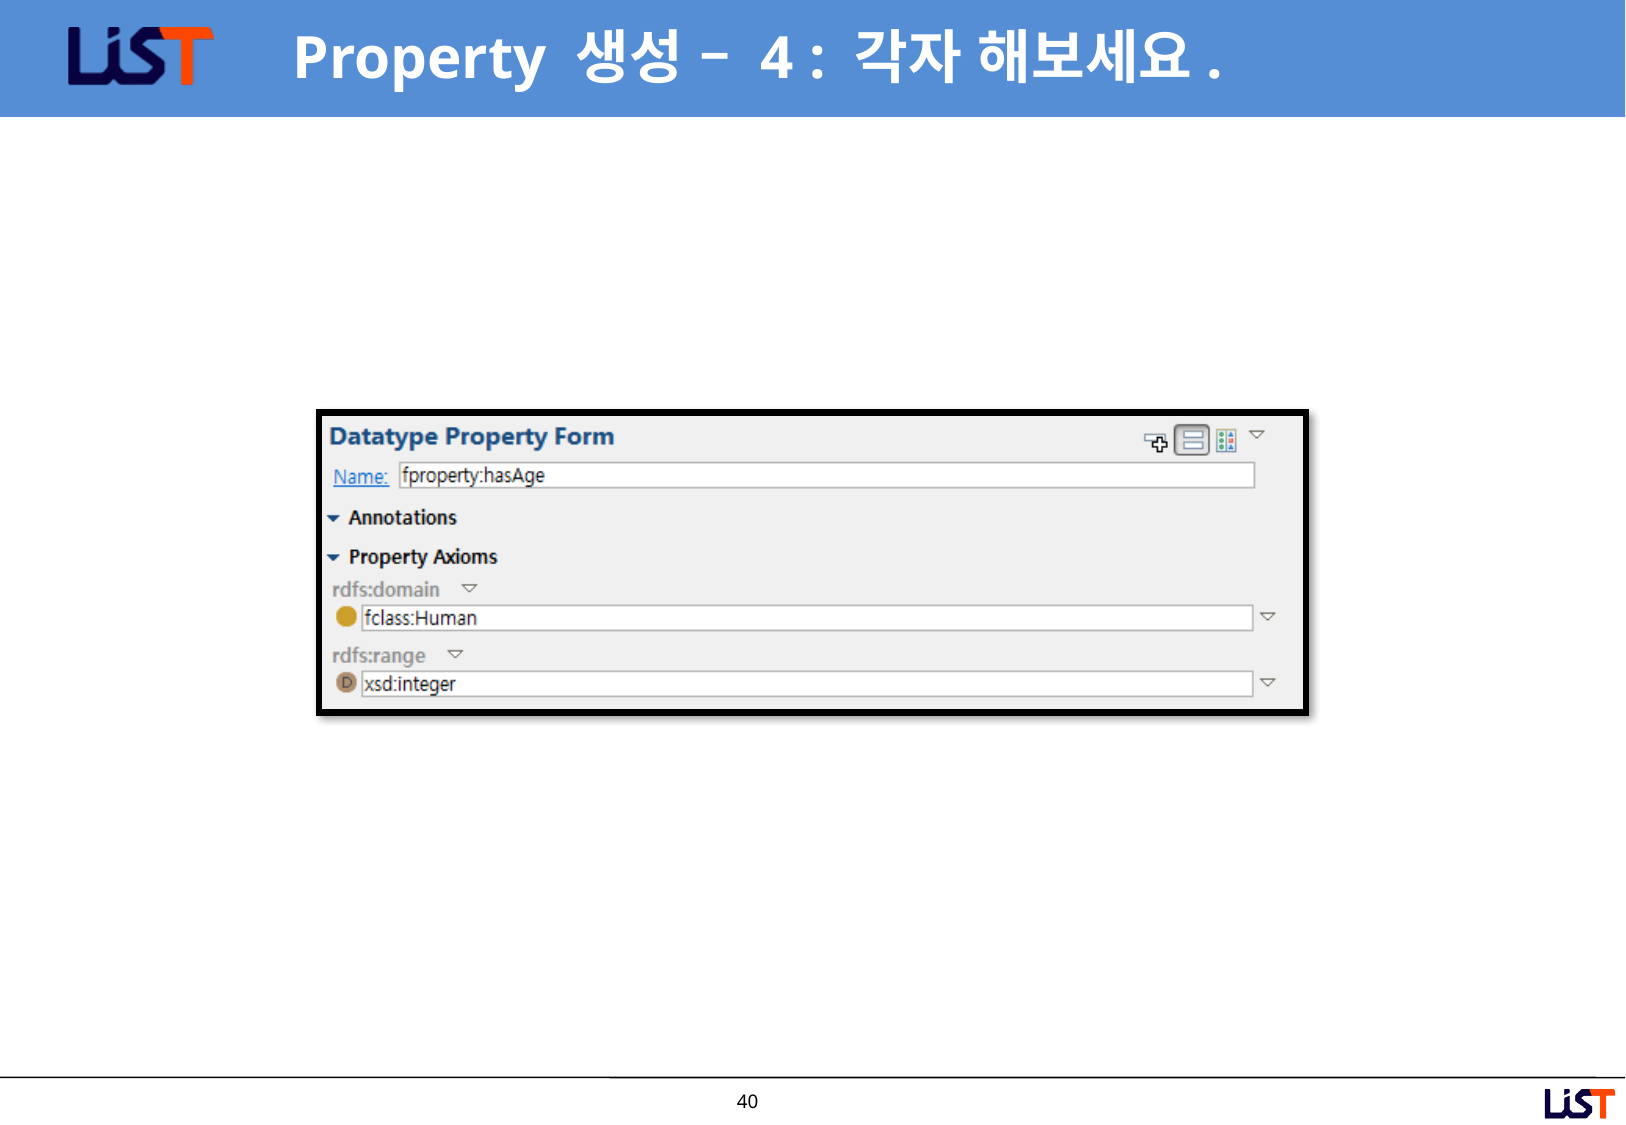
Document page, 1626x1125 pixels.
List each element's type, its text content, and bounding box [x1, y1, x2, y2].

picture [321, 415, 1304, 710]
picture [68, 27, 214, 87]
picture [1544, 1089, 1616, 1119]
title Property 생성 – 4 : 각자 해보세요. [277, 0, 1604, 116]
